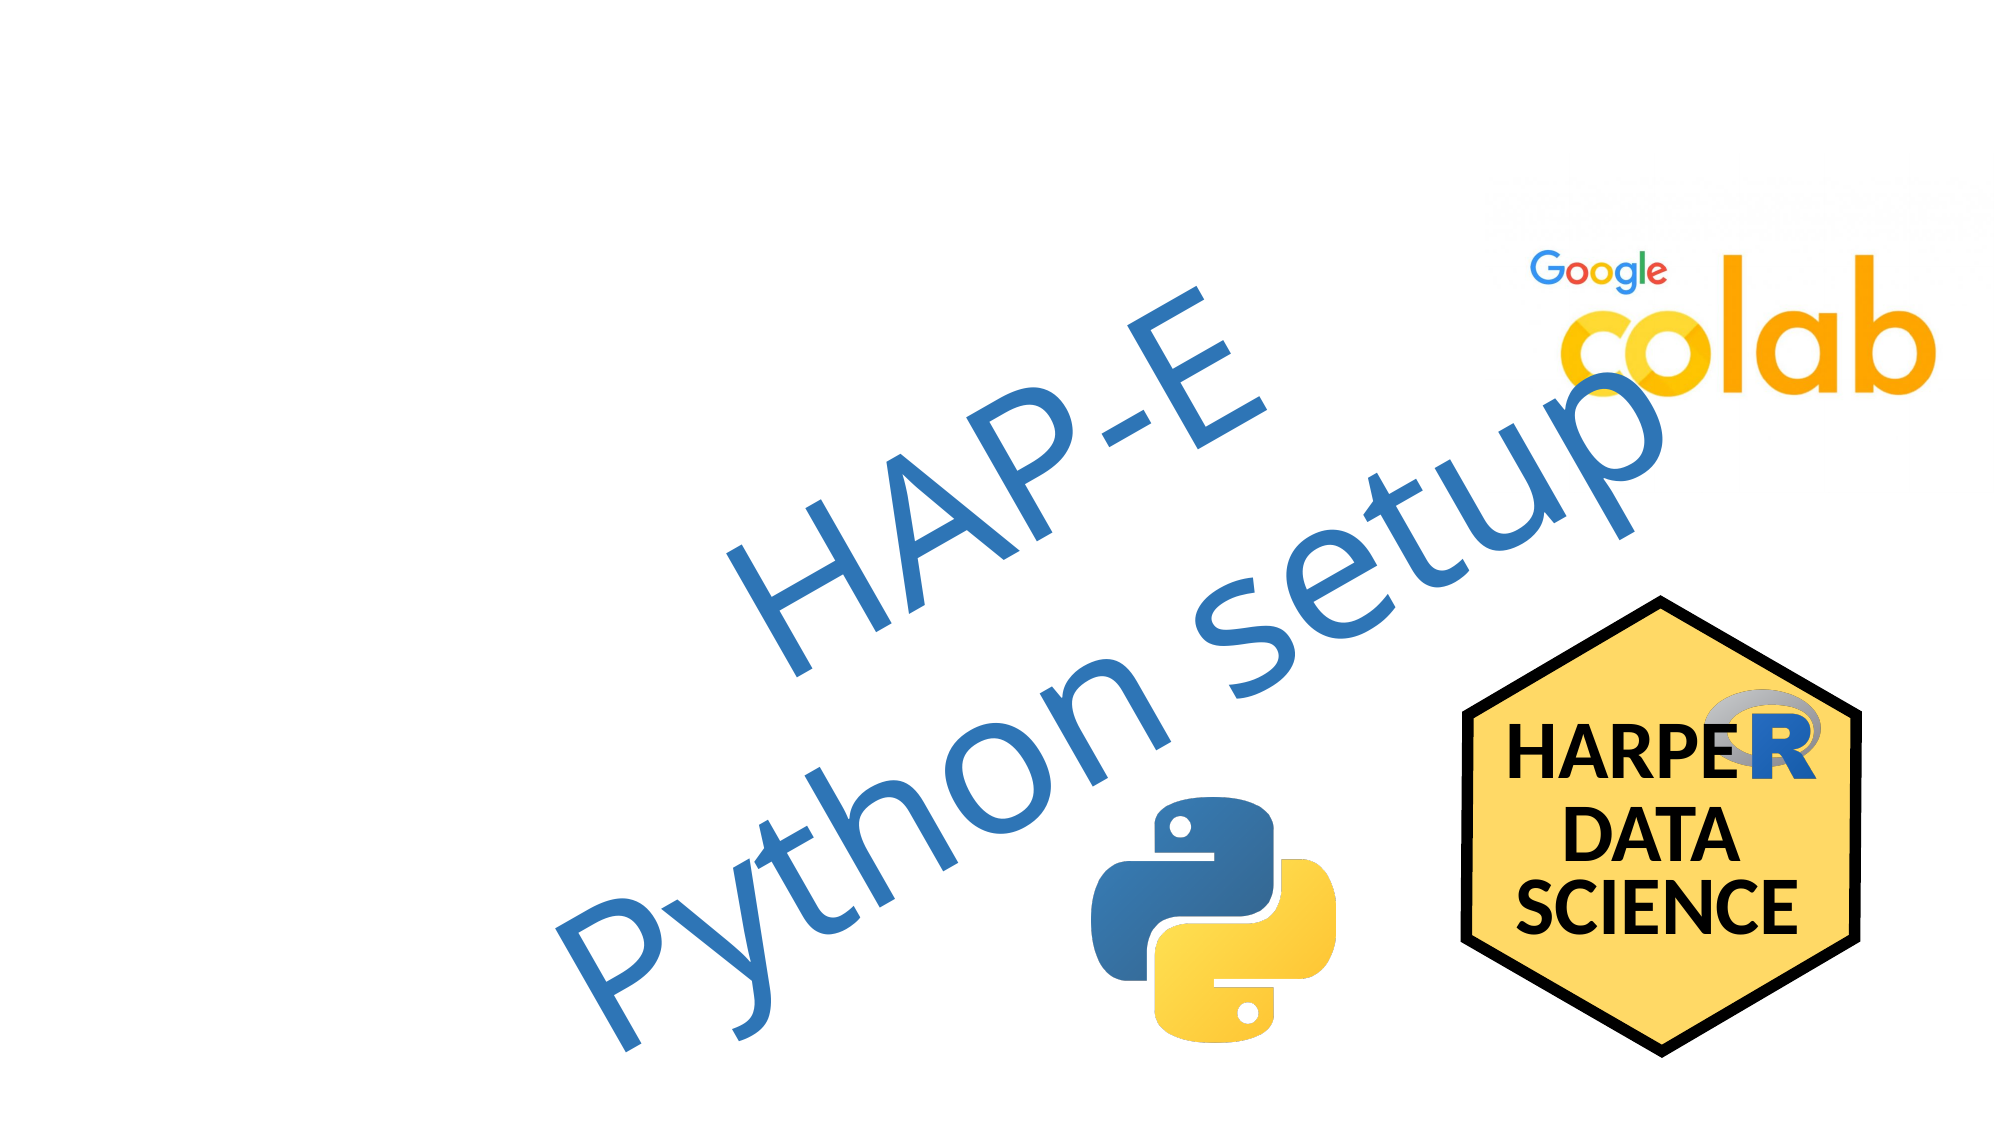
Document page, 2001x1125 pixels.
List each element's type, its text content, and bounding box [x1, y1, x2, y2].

picture [1091, 797, 1336, 1043]
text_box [1437, 632, 1885, 1021]
text_box HAP-E Python setup [374, 49, 1700, 1111]
picture [1485, 153, 1994, 493]
